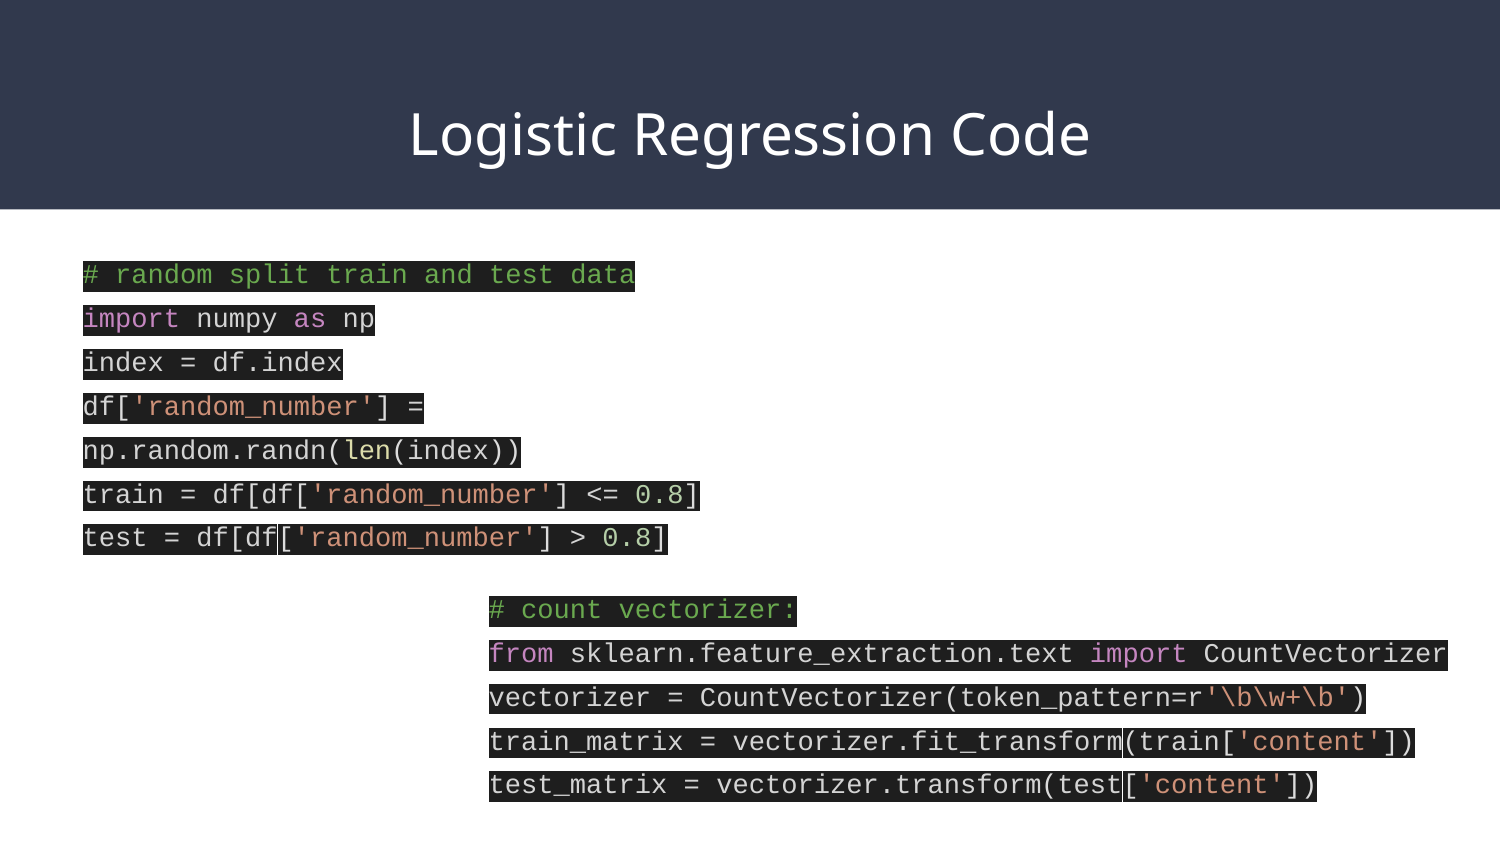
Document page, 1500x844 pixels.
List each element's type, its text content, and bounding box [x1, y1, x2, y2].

text_box # random split train and test data import numpy as np index = df.index df['random_number'] = np.random.randn(len(index)) train = df[df['random_number'] <= 0.8] test = df[df['random_number'] > 0.8] [67, 230, 788, 568]
title Logistic Regression Code [51, 82, 1449, 185]
text_box # count vectorizer: from sklearn.feature_extraction.text import CountVectorizer vectorizer = CountVectorizer(token_pattern=r'\b\w+\b') train_matrix = vectorizer.fit_transform(train['content']) test_matrix = vectorizer.transform(test['content']) [473, 525, 1500, 844]
